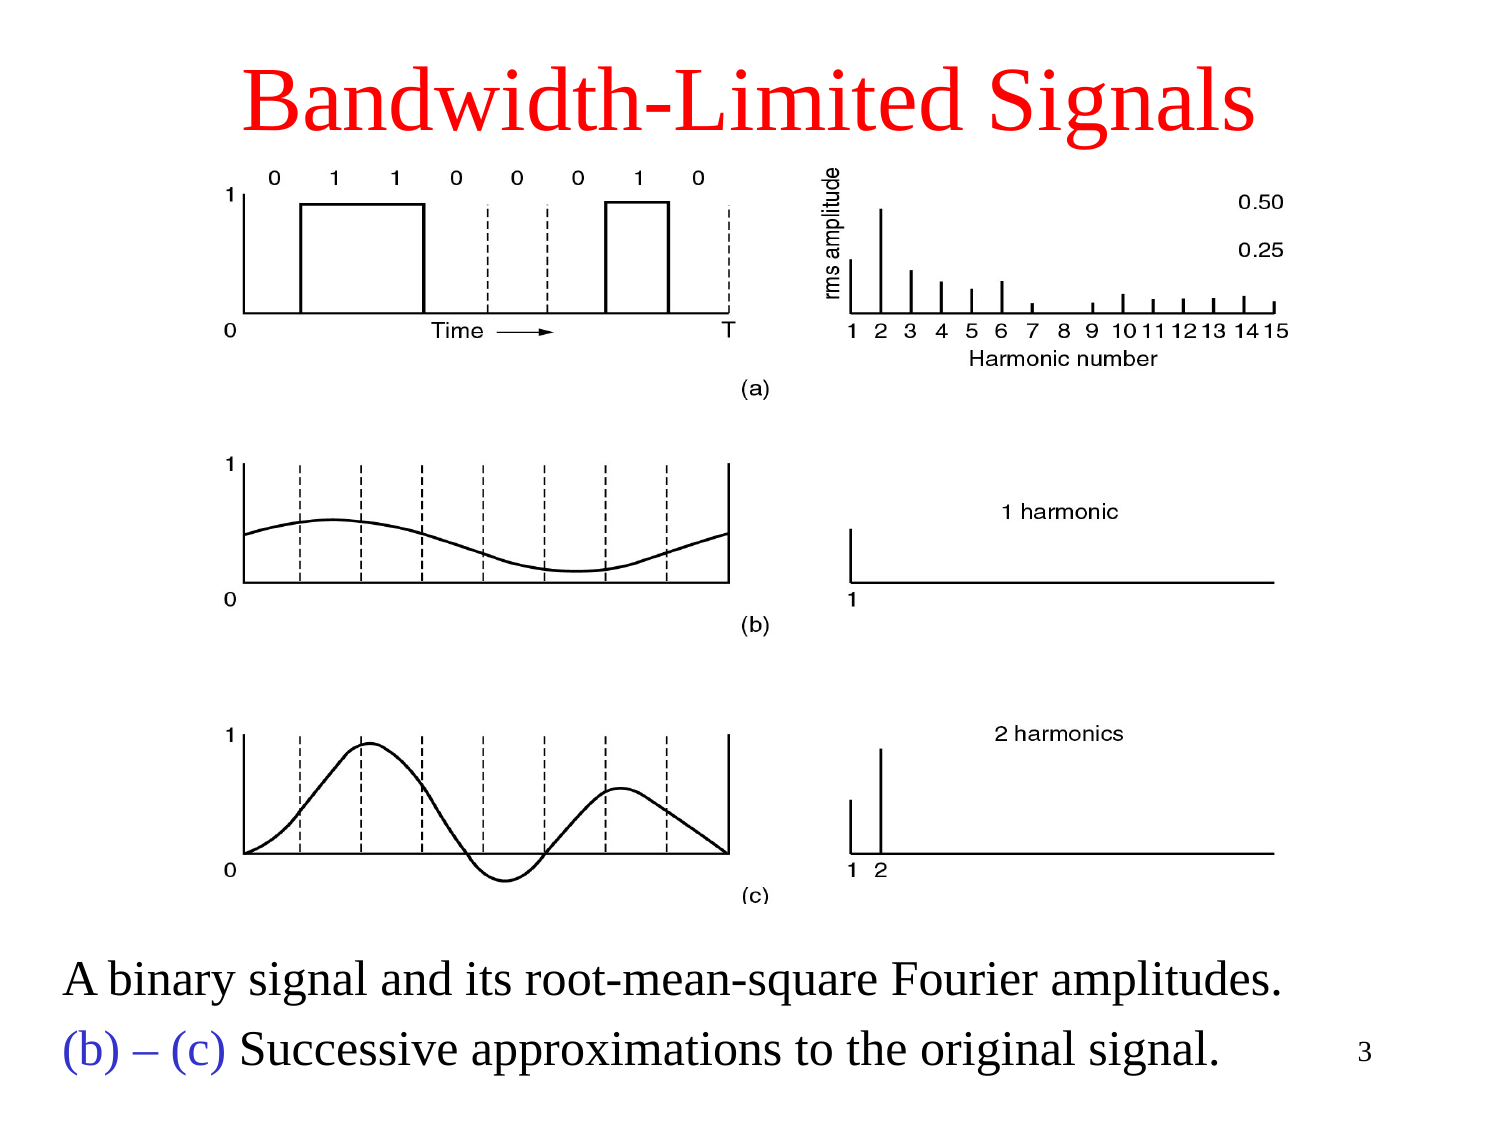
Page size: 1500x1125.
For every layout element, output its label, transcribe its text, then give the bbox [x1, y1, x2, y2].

text_box ‹#› [1074, 1024, 1388, 1100]
title Bandwidth-Limited Signals [0, 0, 1500, 188]
picture [222, 165, 1290, 904]
list A binary signal and its root-mean-square Fourier amplitudes. (b) – (c) Successive approximations to the original signal. [47, 937, 1500, 1075]
